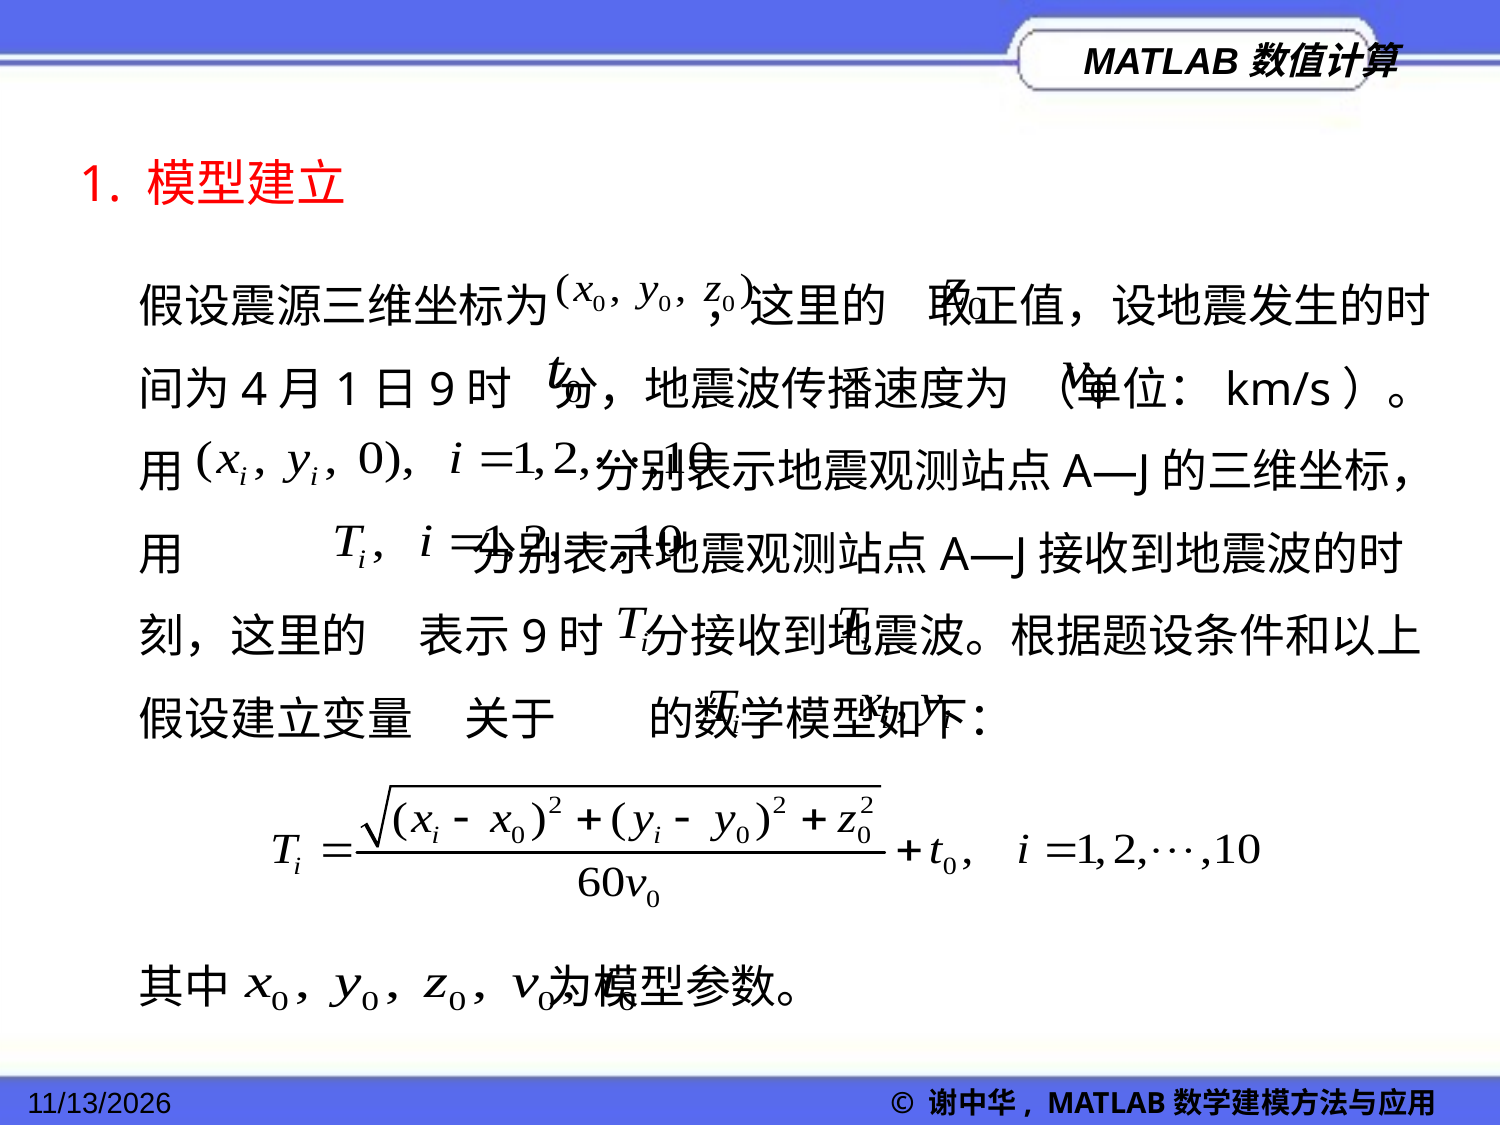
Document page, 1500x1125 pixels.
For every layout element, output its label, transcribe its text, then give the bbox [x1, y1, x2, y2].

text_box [265, 777, 1268, 917]
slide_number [12, 1079, 363, 1123]
picture [0, 0, 1500, 1125]
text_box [123, 950, 1147, 1022]
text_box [123, 241, 1448, 748]
text_box 1. 模型建立 [64, 144, 963, 219]
footer © 谢中华, MATLAB数学建模方法与应用 [844, 1079, 1483, 1123]
